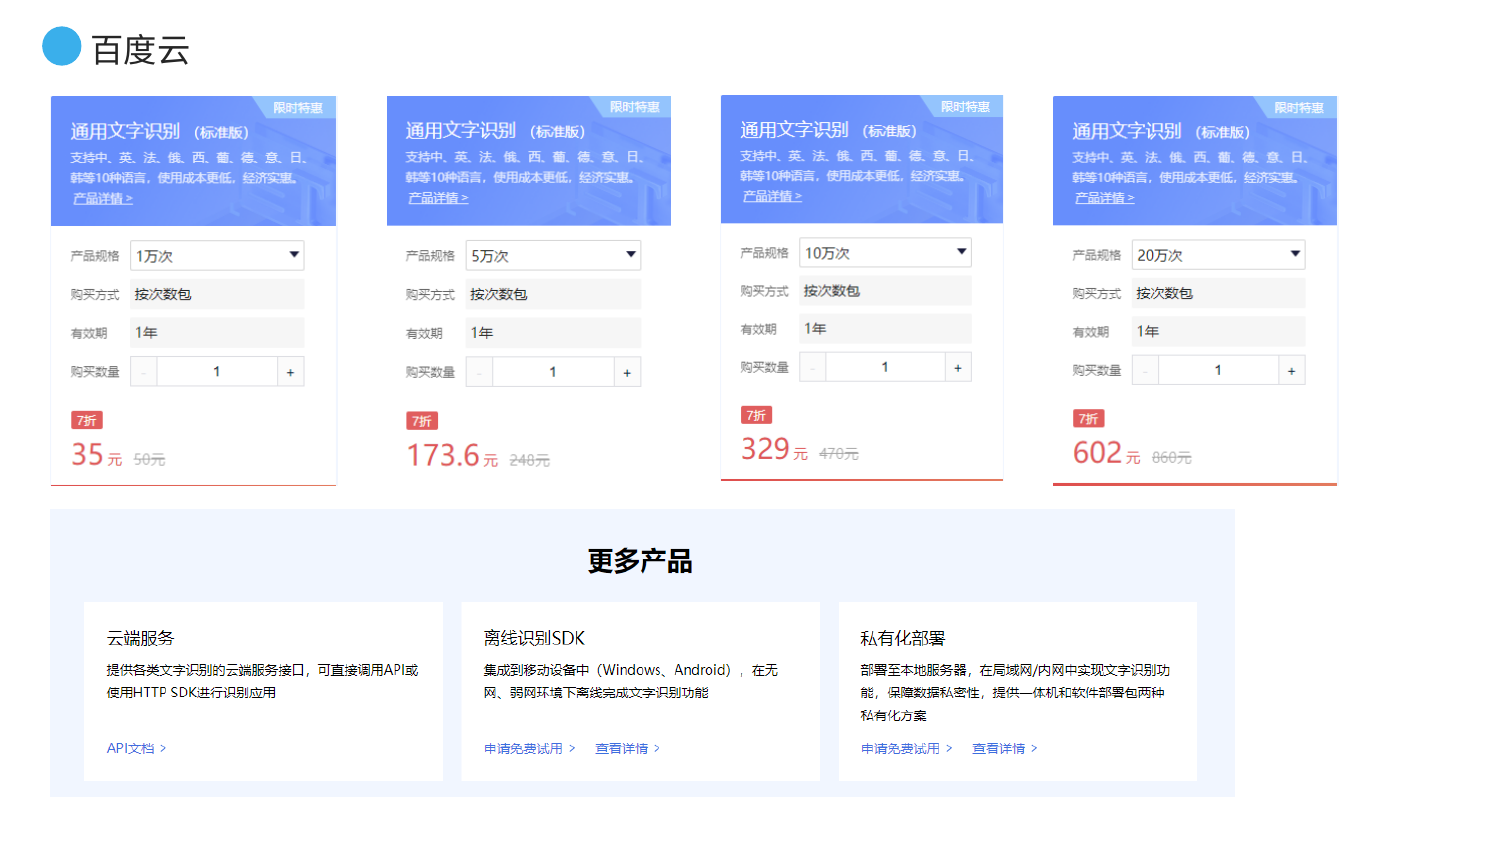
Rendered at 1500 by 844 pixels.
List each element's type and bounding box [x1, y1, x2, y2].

picture [49, 96, 338, 486]
picture [720, 95, 1004, 481]
picture [387, 96, 671, 486]
picture [1053, 96, 1339, 486]
picture [49, 509, 1235, 797]
